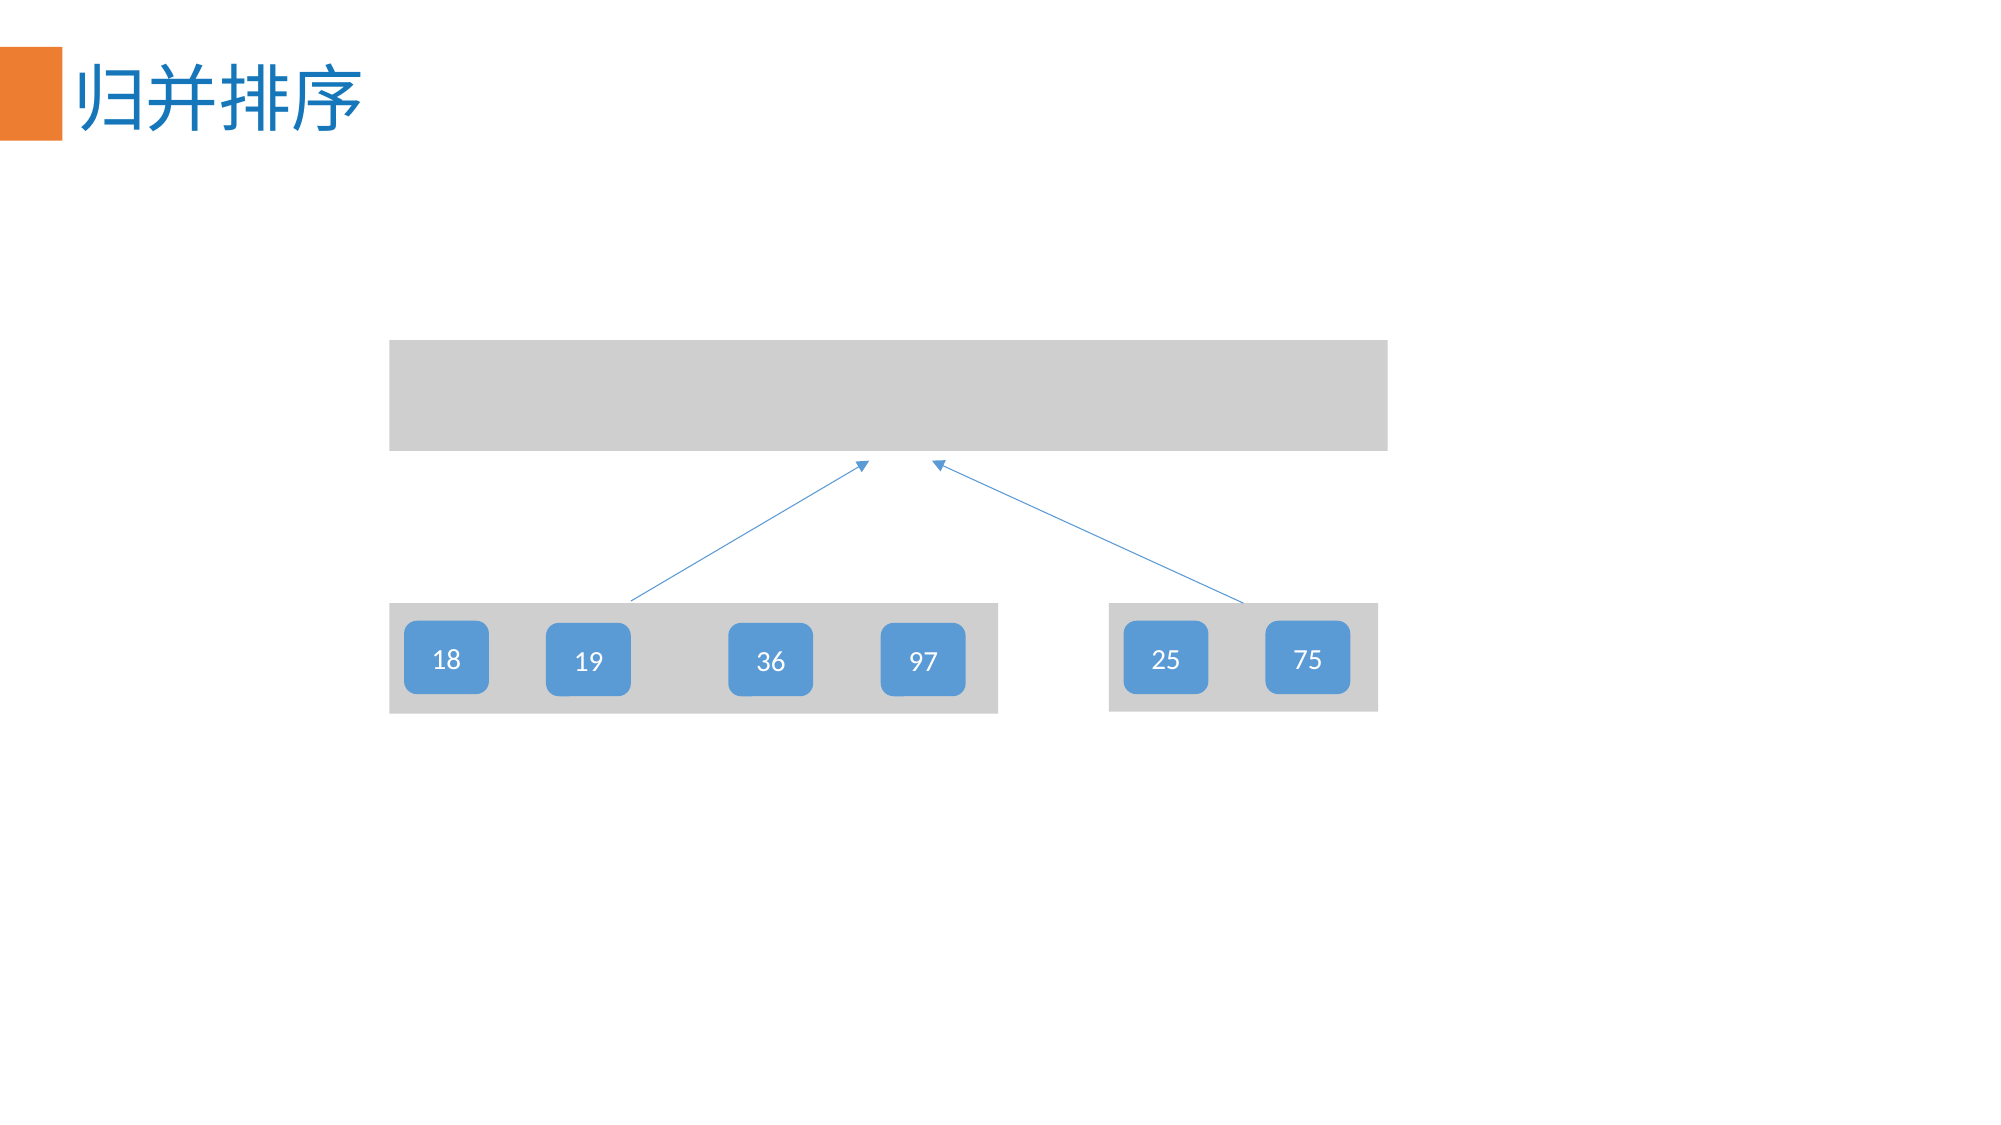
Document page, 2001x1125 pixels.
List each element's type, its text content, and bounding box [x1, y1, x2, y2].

text_box 25 [1122, 619, 1210, 696]
text_box [1108, 602, 1379, 713]
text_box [630, 460, 870, 602]
text_box 75 [1264, 619, 1352, 696]
text_box 36 [727, 621, 815, 698]
text_box 18 [403, 619, 491, 696]
text_box [388, 602, 999, 715]
text_box 归并排序 [62, 47, 1938, 144]
text_box 97 [879, 621, 967, 698]
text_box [931, 460, 1244, 604]
text_box 19 [544, 621, 632, 698]
text_box [388, 339, 1389, 452]
